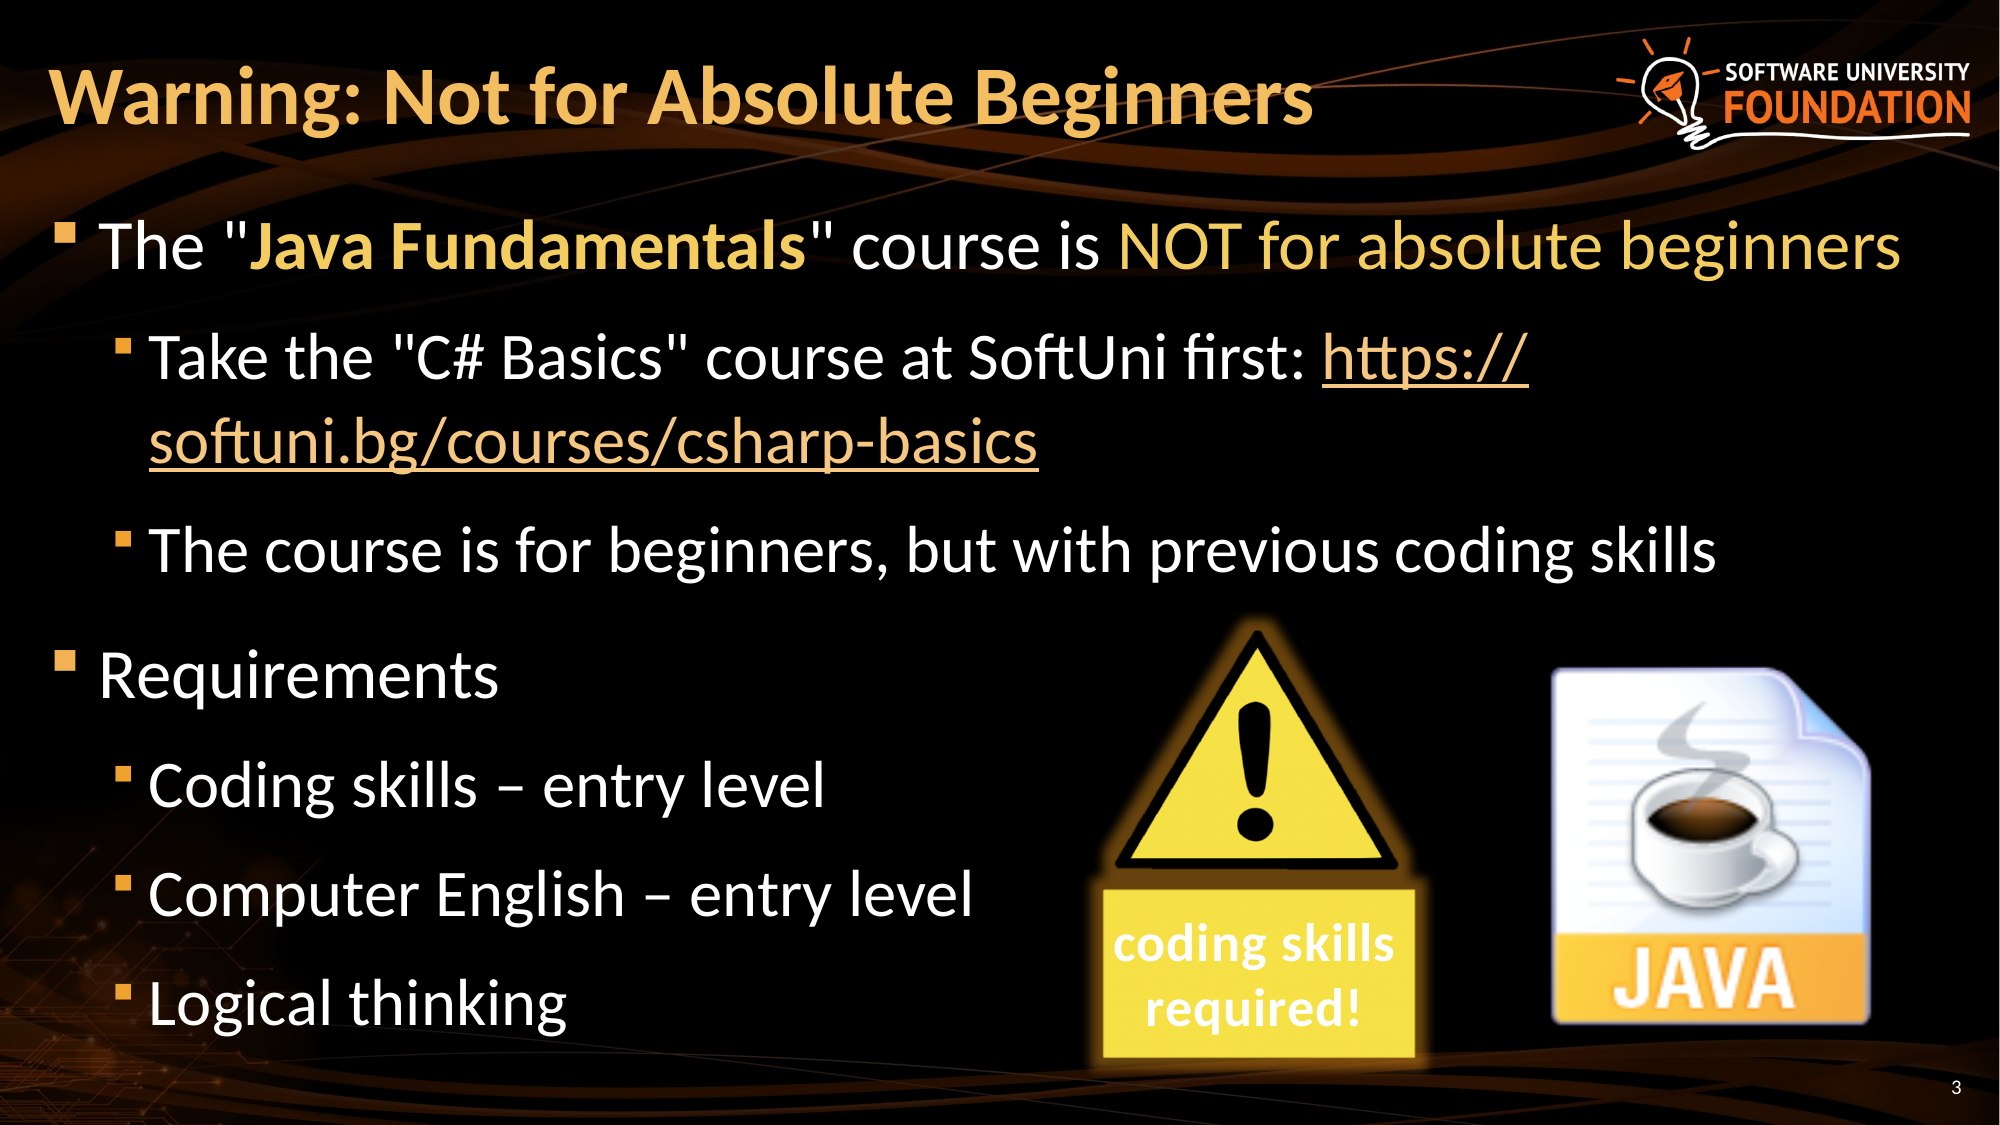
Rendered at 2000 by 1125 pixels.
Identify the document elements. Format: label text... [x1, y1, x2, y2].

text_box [1087, 624, 1425, 1075]
picture [0, 0, 2000, 1125]
list The "Java Fundamentals" course is NOT for absolute beginners Take the "C# Basics" course at SoftUni first: https://softuni.bg/courses/csharp-basics The course is for beginners, but with previous coding skills Requirements Coding skills – entry level Computer English – entry level Logical thinking [31, 188, 1968, 1103]
title Warning: Not for Absolute Beginners [30, 6, 1602, 189]
